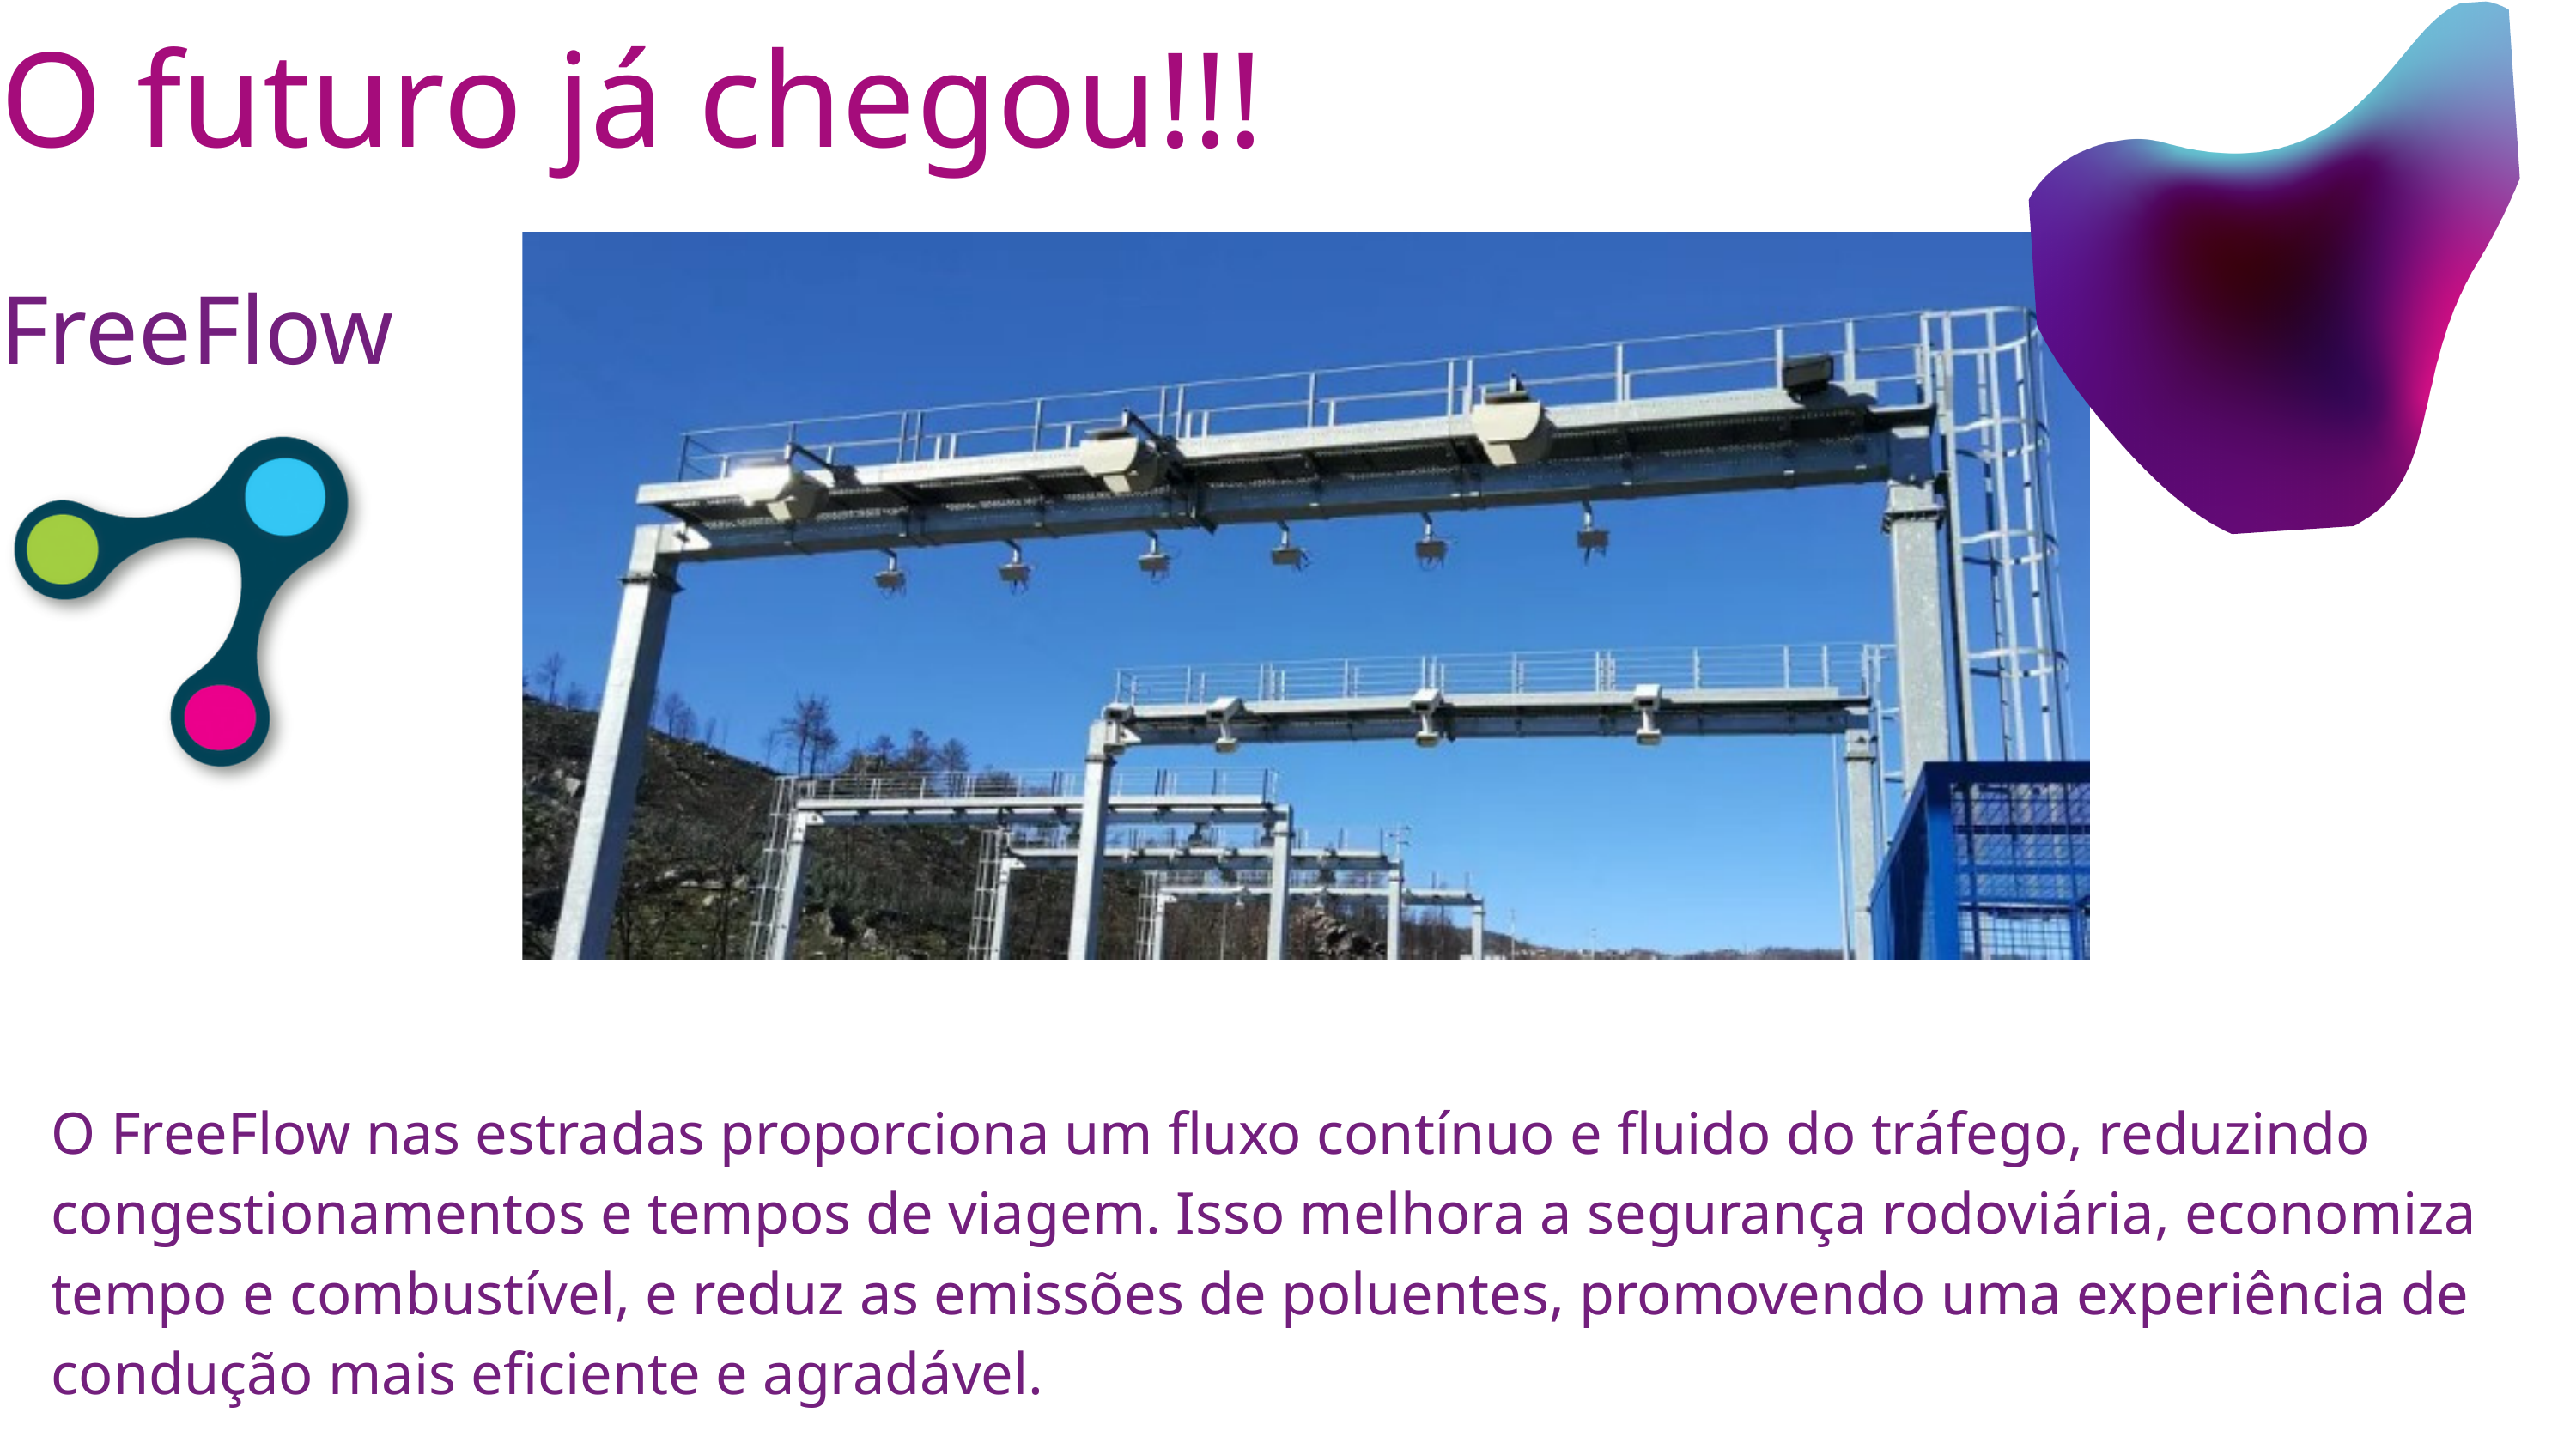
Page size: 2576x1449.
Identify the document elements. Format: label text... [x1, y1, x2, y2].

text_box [0, 0, 1950, 373]
text_box [2017, 0, 2543, 546]
text_box [522, 232, 2090, 960]
text_box O FreeFlow nas estradas proporciona um fluxo contínuo e fluido do tráfego, reduzindo congestionamentos e tempos de viagem. Isso melhora a segurança rodoviária, economiza tempo e combustível, e reduz as emissões de poluentes, promovendo uma experiência de condução mais eficiente e agradável. [51, 1085, 2576, 1406]
text_box [0, 422, 410, 844]
